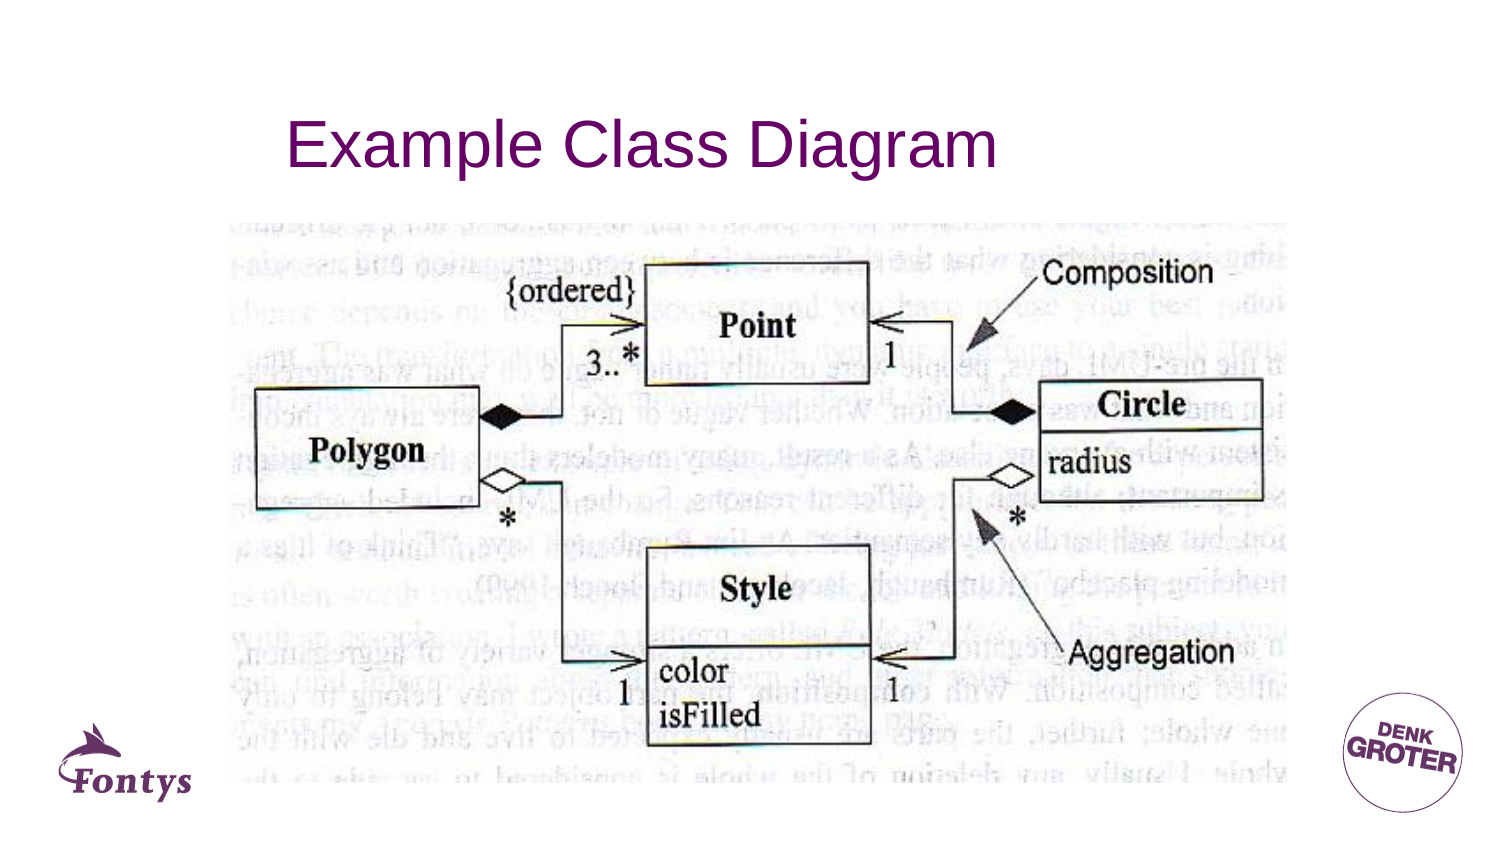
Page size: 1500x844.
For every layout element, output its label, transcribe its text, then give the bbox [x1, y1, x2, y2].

title Example Class Diagram [270, 69, 1231, 211]
picture [0, 0, 1500, 844]
